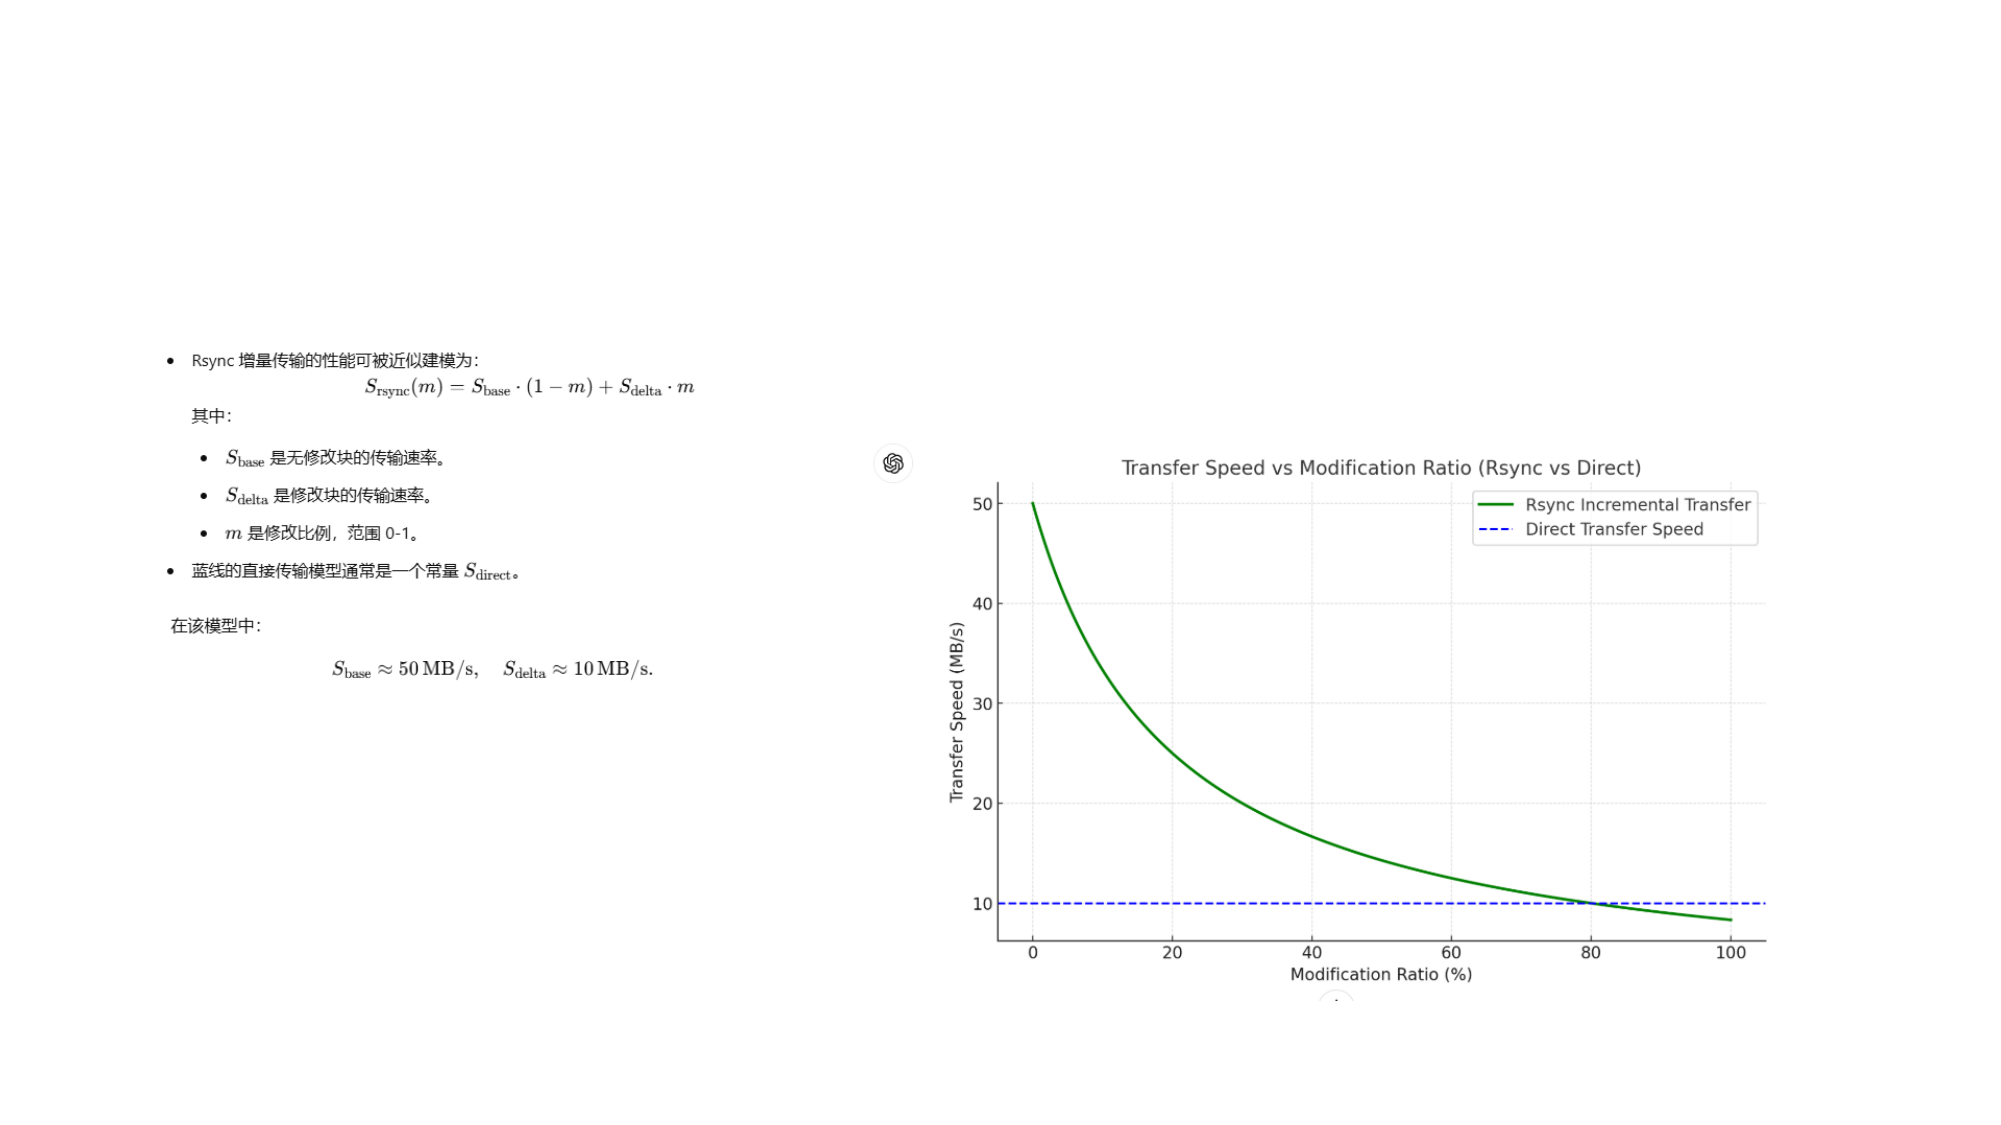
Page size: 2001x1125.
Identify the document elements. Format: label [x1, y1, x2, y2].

list [862, 432, 1863, 1001]
picture [161, 606, 723, 696]
picture [137, 340, 747, 588]
